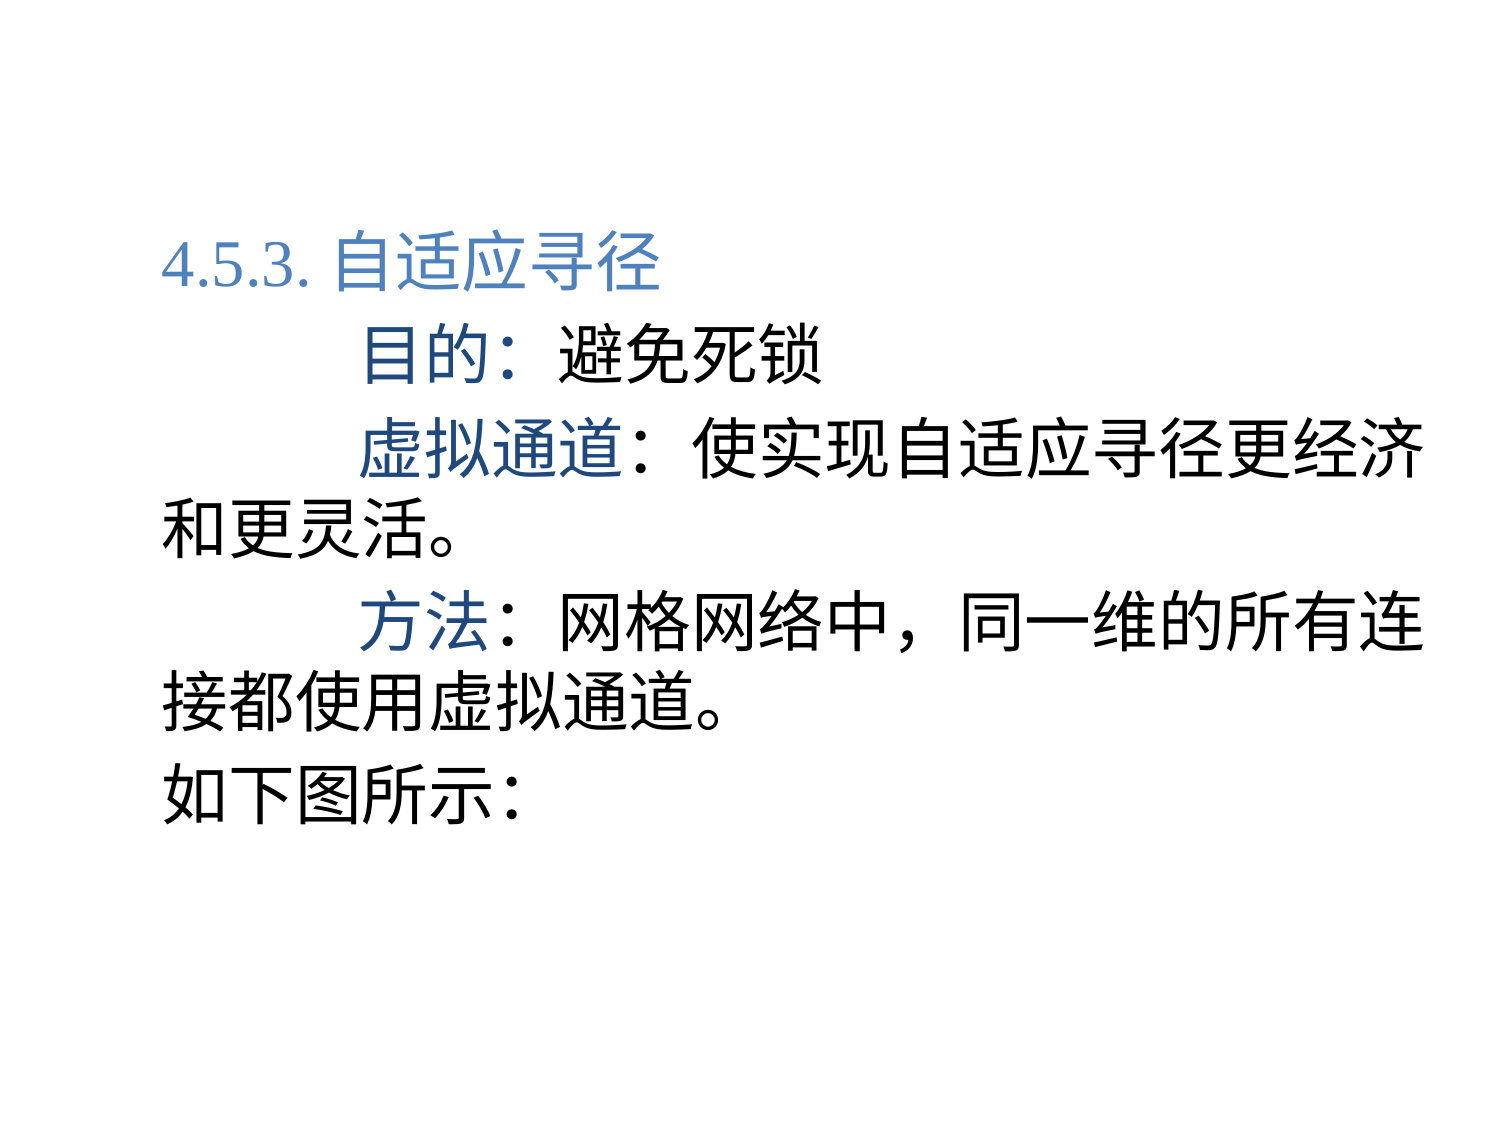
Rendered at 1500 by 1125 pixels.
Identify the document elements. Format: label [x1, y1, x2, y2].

text_box [24, 212, 1463, 875]
